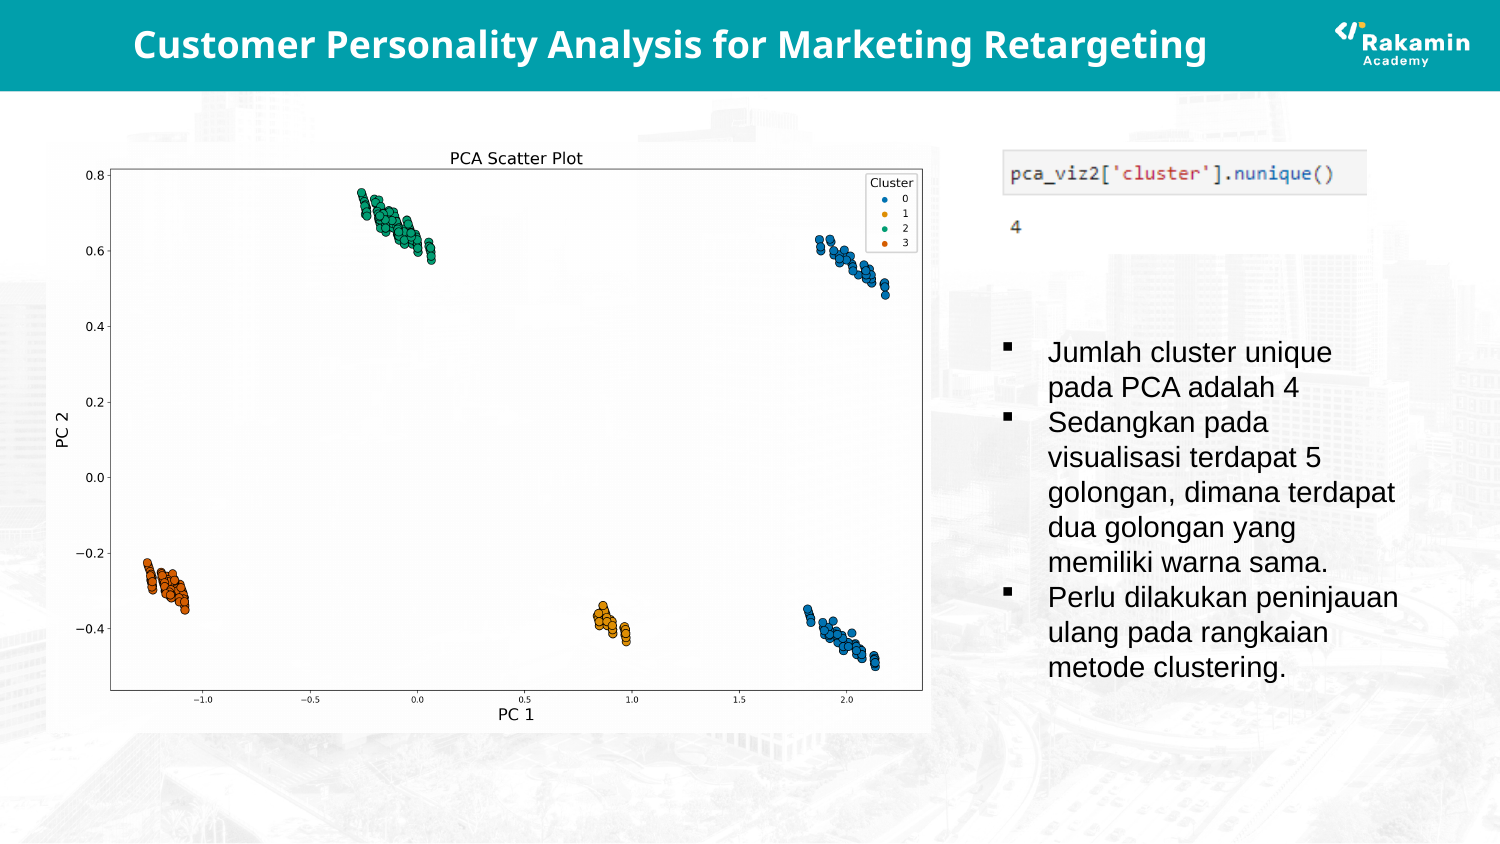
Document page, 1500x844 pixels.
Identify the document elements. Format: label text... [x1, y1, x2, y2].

picture [0, 0, 1500, 844]
title Customer Personality Analysis for Marketing Retargeting [0, 6, 1342, 92]
text_box Jumlah cluster unique pada PCA adalah 4 Sedangkan pada visualisasi terdapat 5 golongan, dimana terdapat dua golongan yang memiliki warna sama. Perlu dilakukan peninjauan ulang pada rangkaian metode clustering. [986, 325, 1421, 691]
